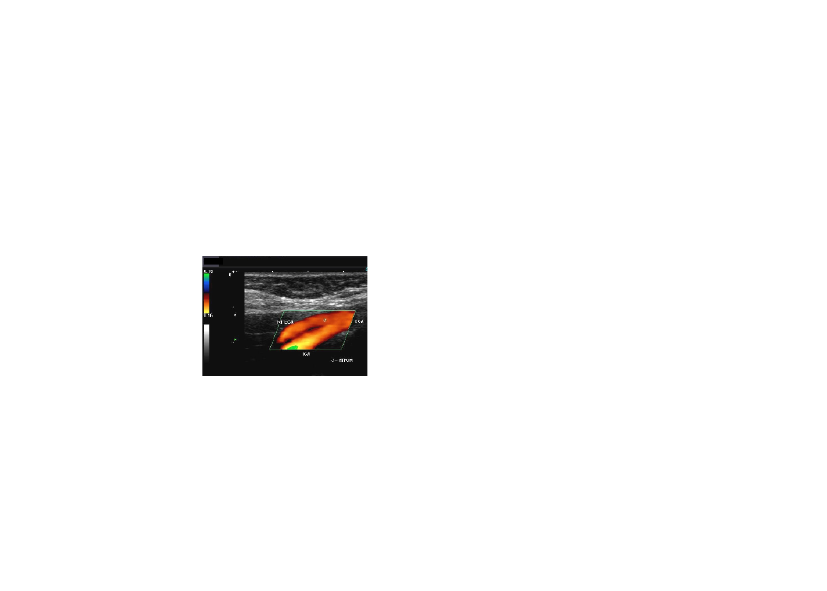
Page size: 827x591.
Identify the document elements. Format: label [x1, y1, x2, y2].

picture [202, 256, 368, 376]
